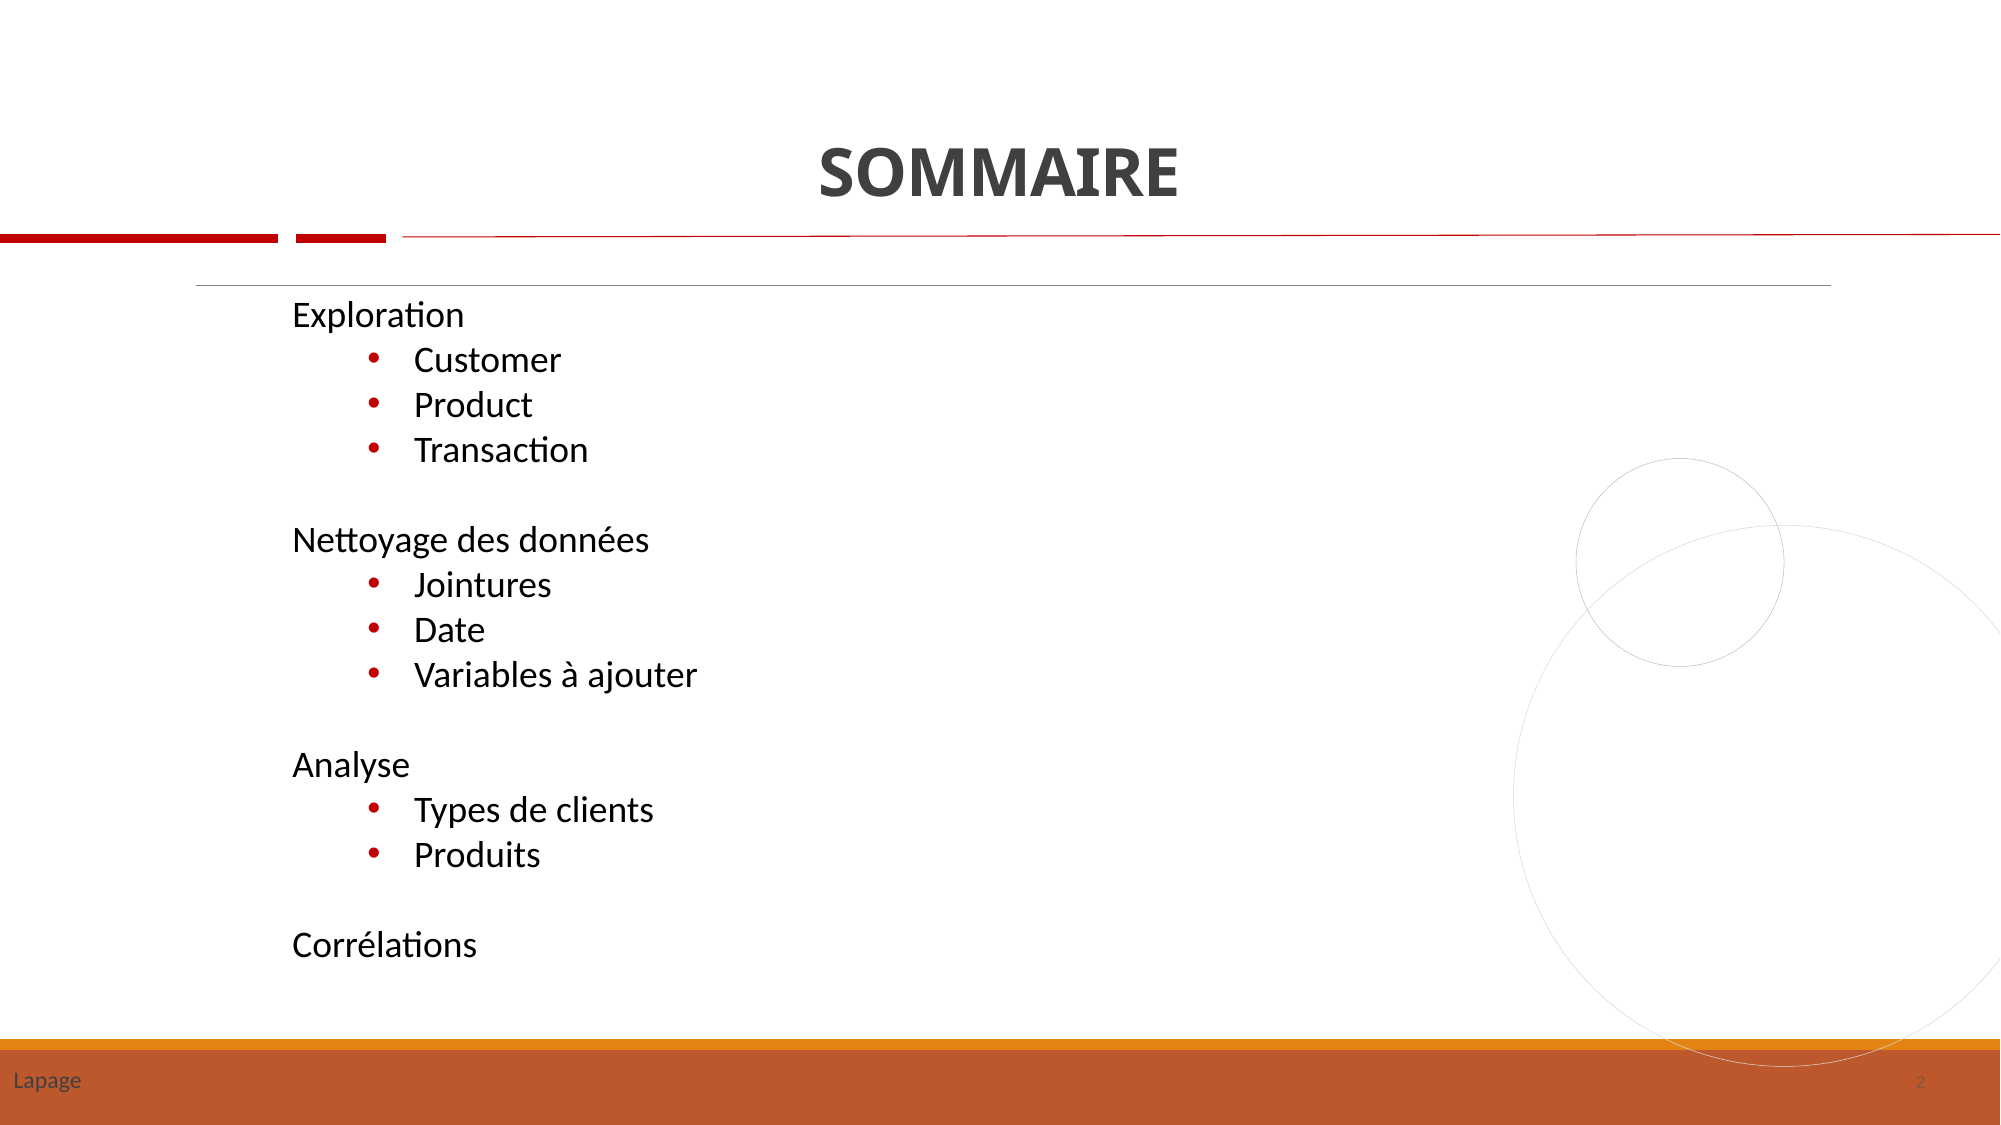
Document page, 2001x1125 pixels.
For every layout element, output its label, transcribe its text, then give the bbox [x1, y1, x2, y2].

slide_number 2 [1490, 1060, 1941, 1102]
list Lapage [0, 1060, 277, 1101]
text_box Exploration Customer Product Transaction Nettoyage des données Jointures Date Variables à ajouter Analyse Types de clients Produits Corrélations [277, 282, 1383, 1108]
title SOMMAIRE [59, 40, 1941, 211]
